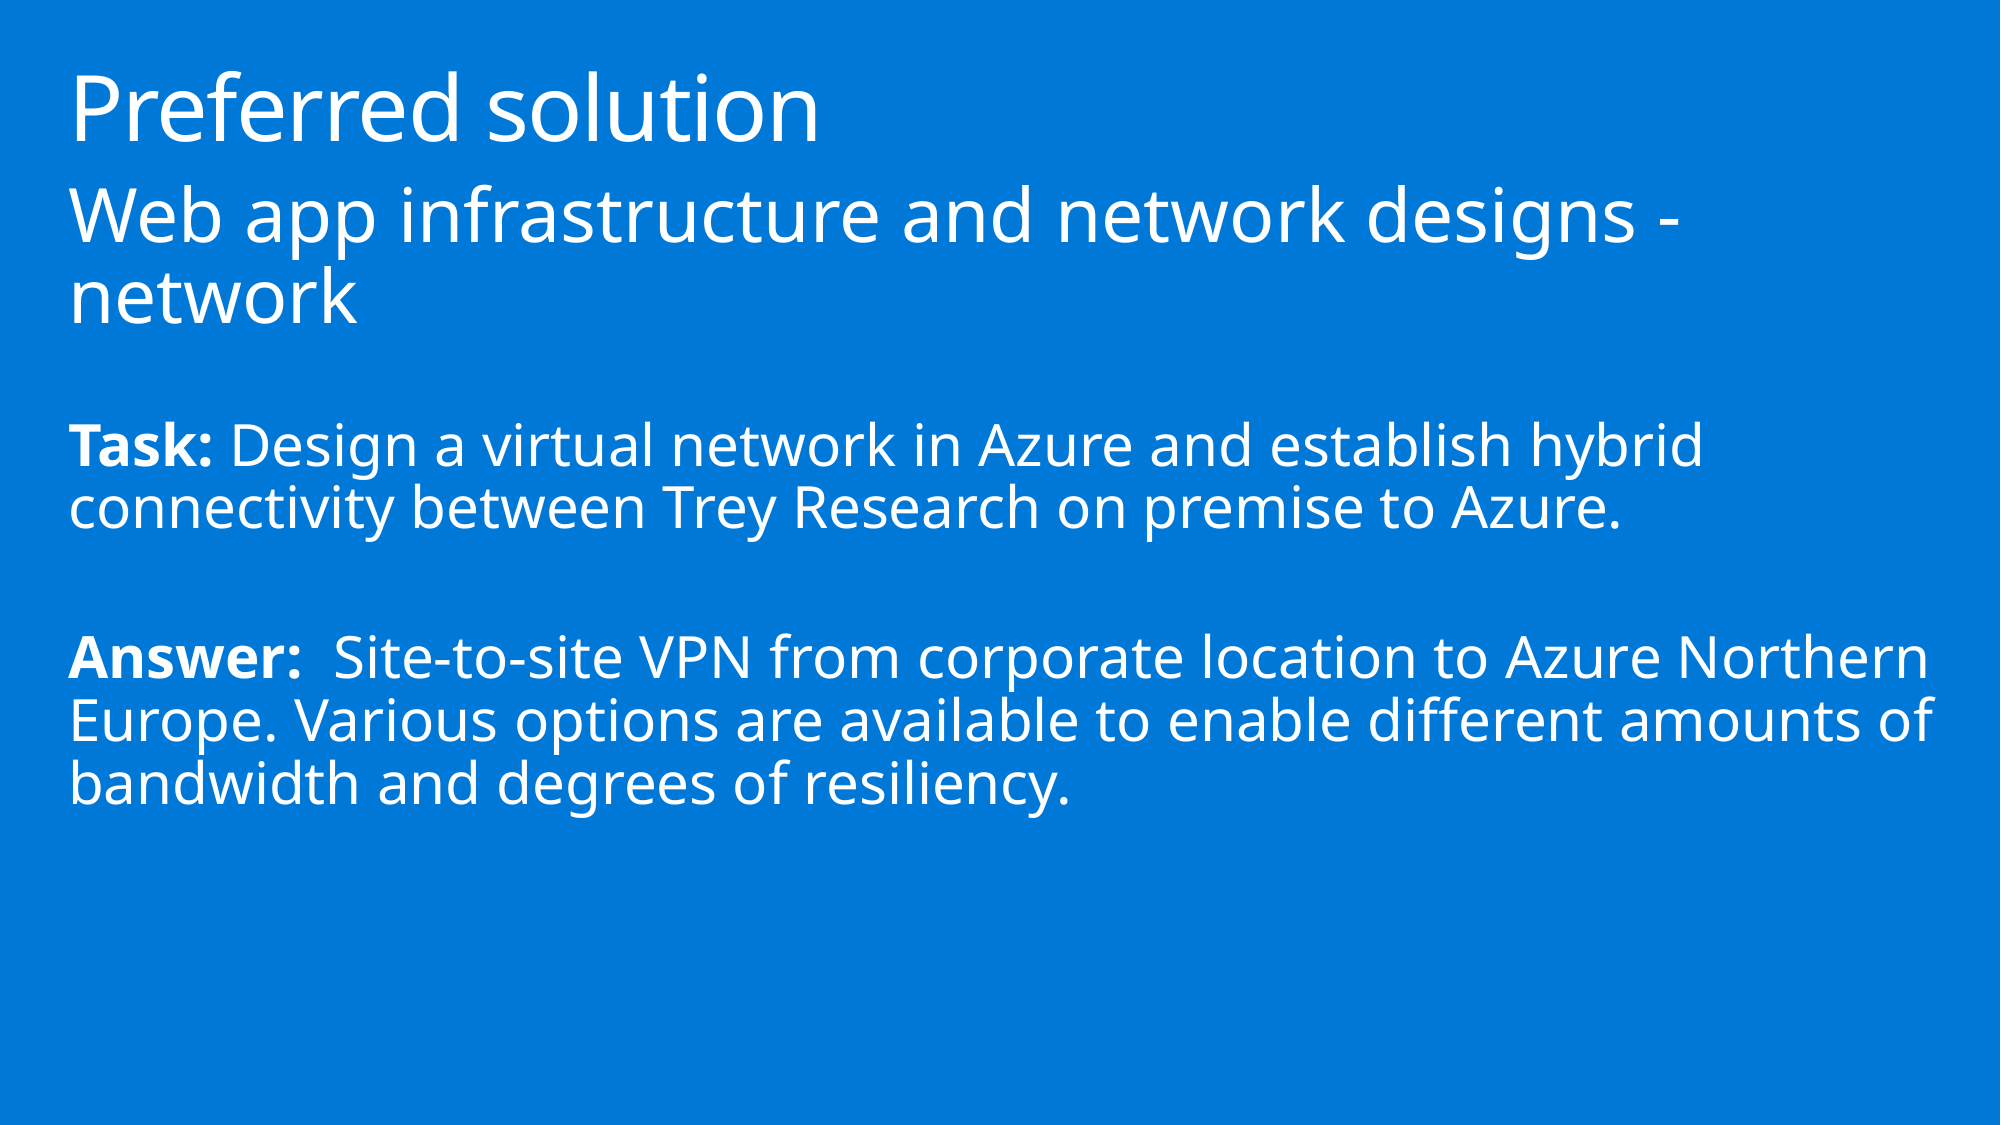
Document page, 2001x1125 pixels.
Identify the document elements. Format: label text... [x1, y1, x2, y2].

title Preferred solution [44, 47, 1930, 163]
list Web app infrastructure and network designs - network Task: Design a virtual network in Azure and establish hybrid connectivity between Trey Research on premise to Azure. Answer: Site-to-site VPN from corporate location to Azure Northern Europe. Various options are available to enable different amounts of bandwidth and degrees of resiliency. [44, 163, 1975, 766]
